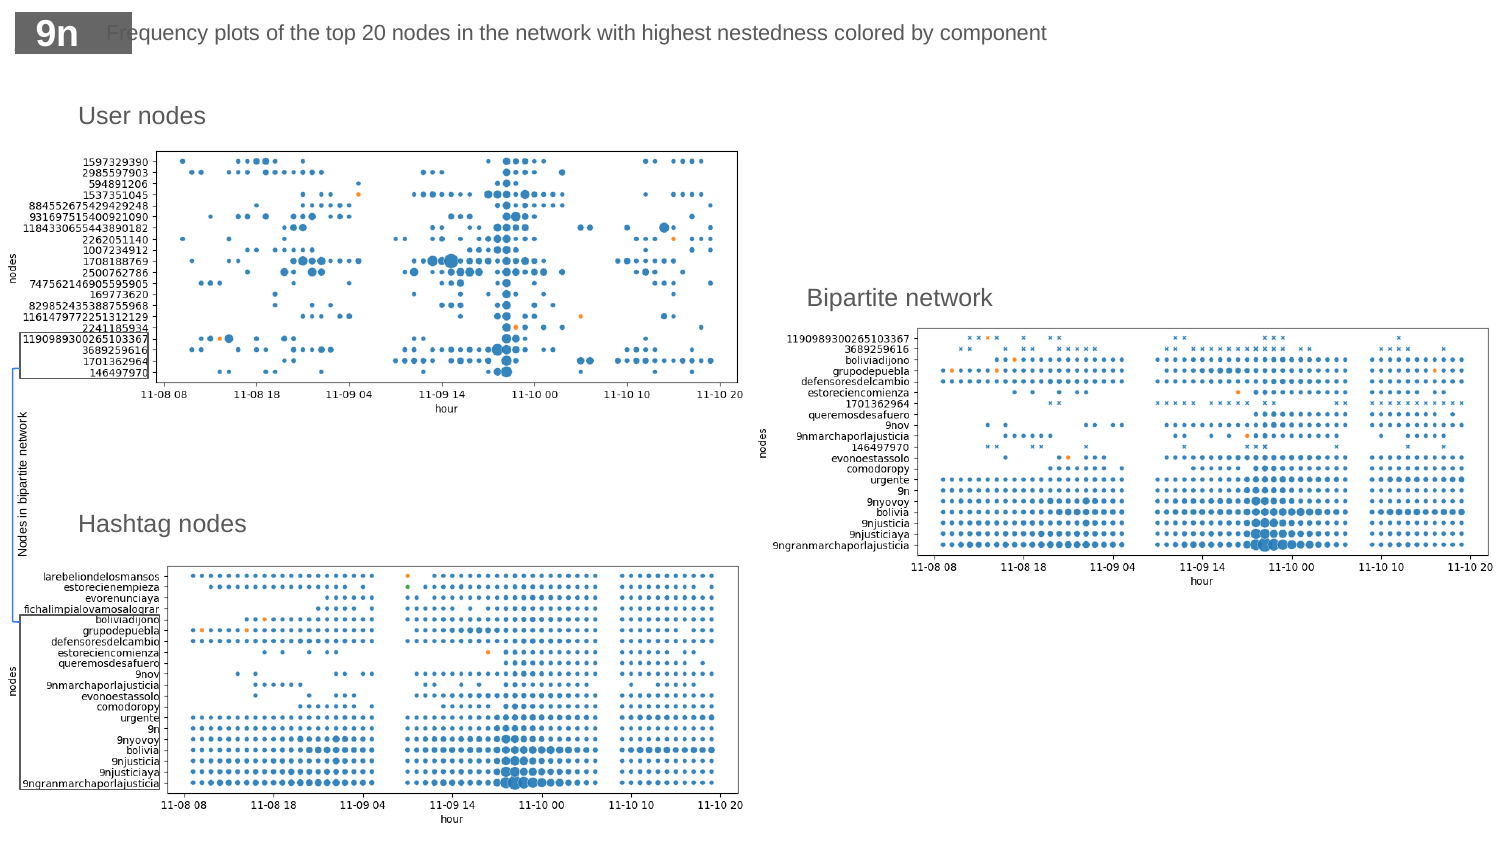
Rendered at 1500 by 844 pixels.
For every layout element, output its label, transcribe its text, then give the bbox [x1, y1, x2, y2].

text_box Nodes in bipartite network [6, 430, 37, 557]
text_box User nodes [63, 84, 303, 142]
text_box Bipartite network [780, 266, 1020, 319]
text_box Frequency plots of the top 20 nodes in the network with highest nestedness colored by component [68, 3, 1191, 136]
text_box Hashtag nodes [63, 492, 303, 553]
text_box _9n_ [0, 0, 812, 69]
picture [0, 143, 1500, 832]
